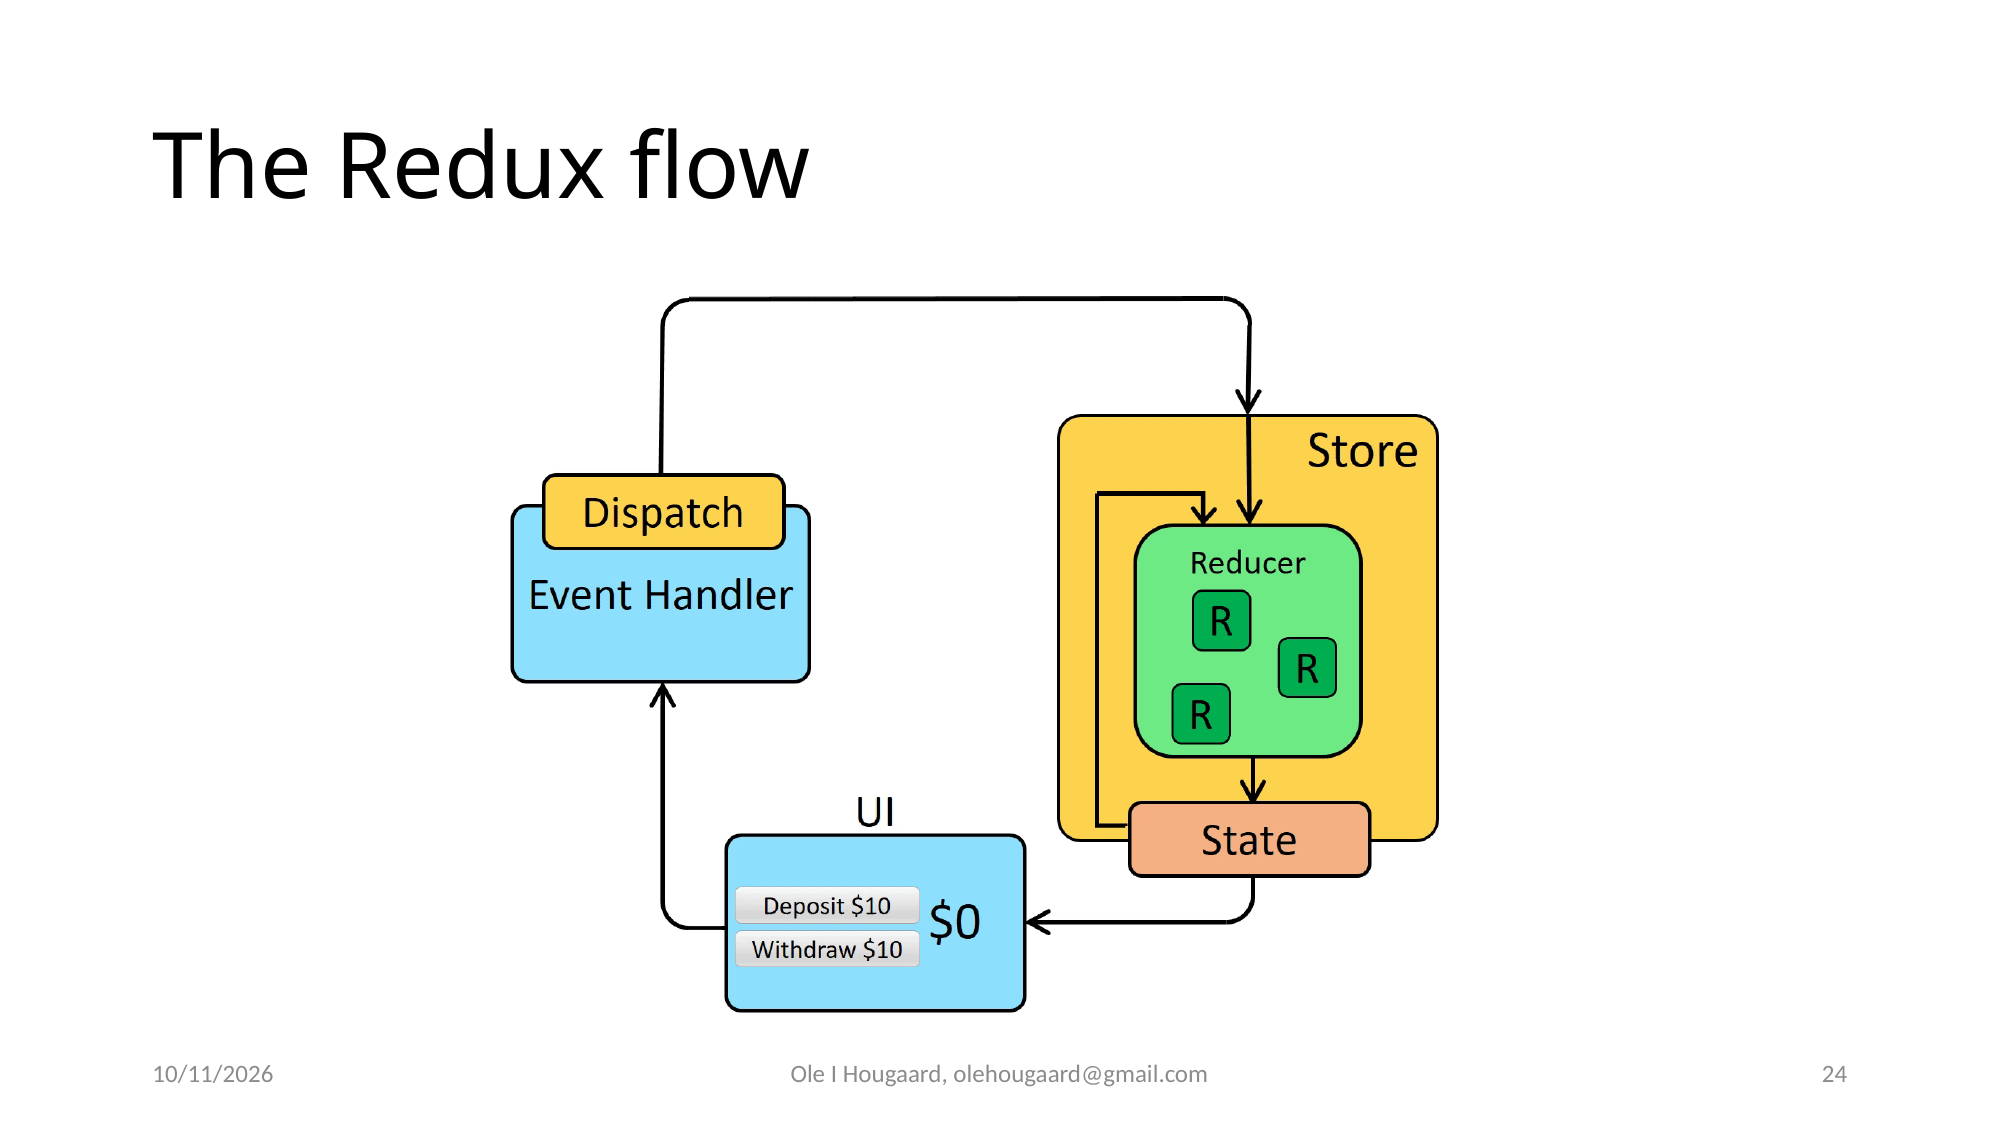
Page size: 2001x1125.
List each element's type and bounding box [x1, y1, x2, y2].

slide_number [1412, 1042, 1863, 1103]
footer [662, 1042, 1338, 1103]
title [137, 59, 1863, 278]
picture [460, 229, 1508, 1015]
slide_number [137, 1042, 588, 1103]
